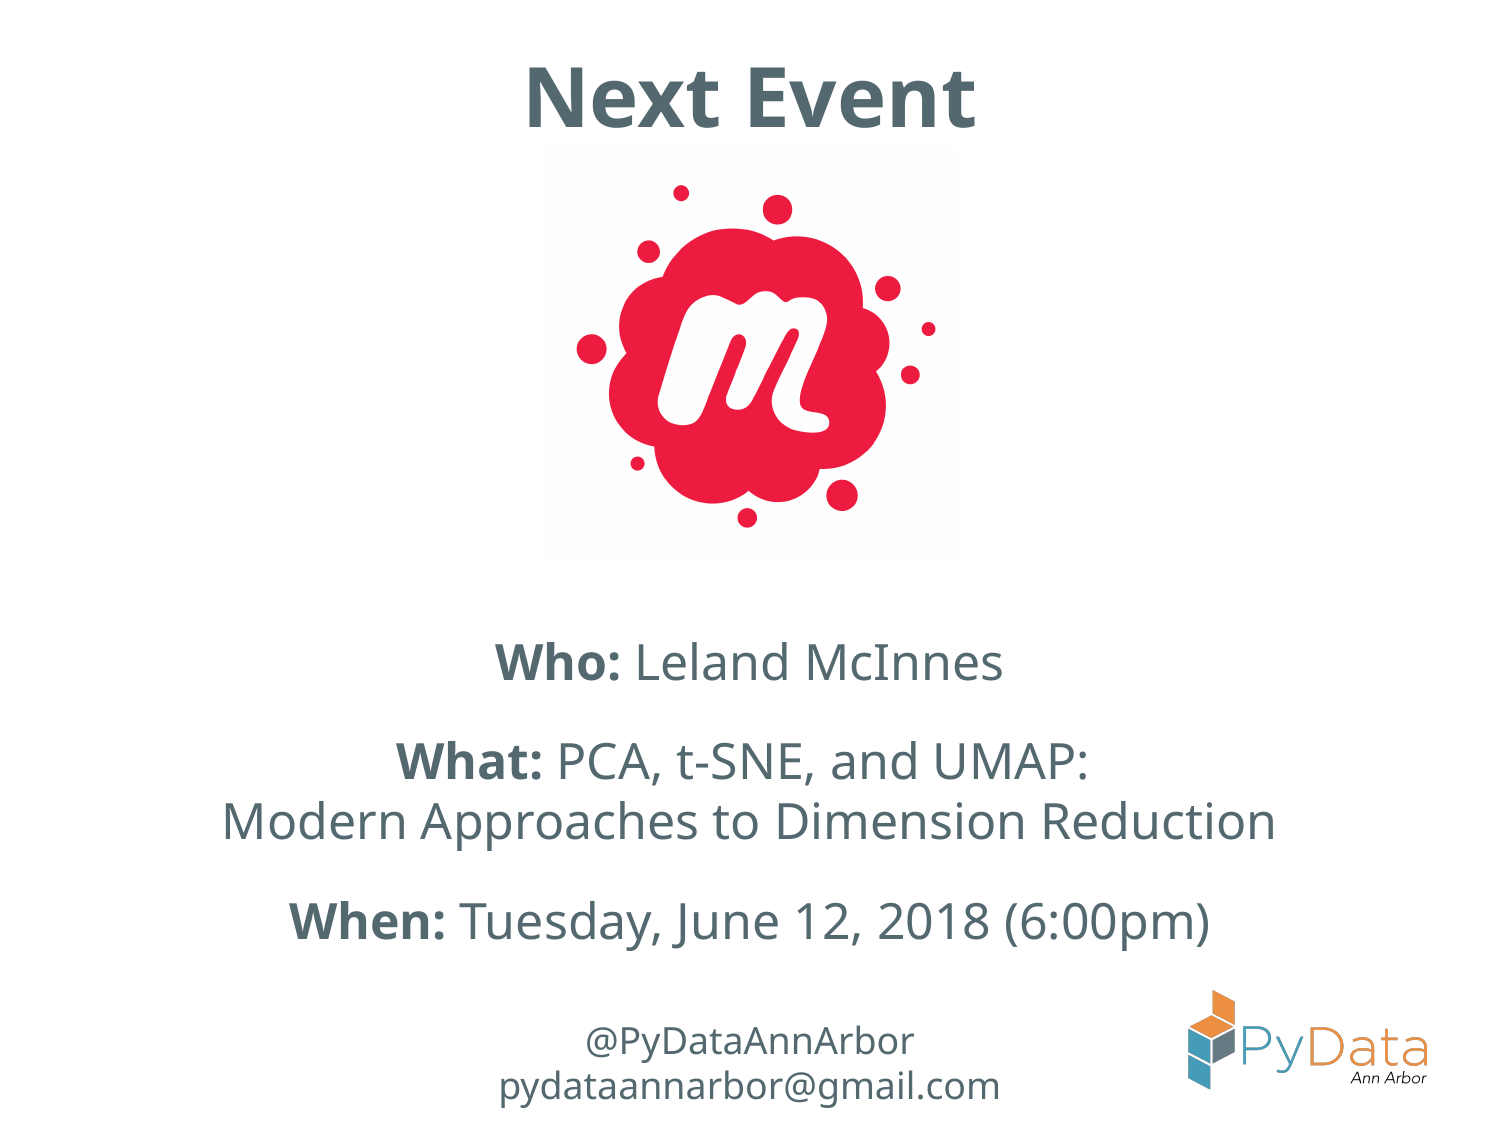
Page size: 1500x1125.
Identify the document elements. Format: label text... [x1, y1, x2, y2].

picture [1185, 978, 1431, 1101]
text_box Who: Leland McInnes What: PCA, t-SNE, and UMAP: Modern Approaches to Dimension Reduction When: Tuesday, June 12, 2018 (6:00pm) [206, 622, 1293, 958]
picture [542, 147, 958, 562]
title Next Event [75, 0, 1425, 188]
